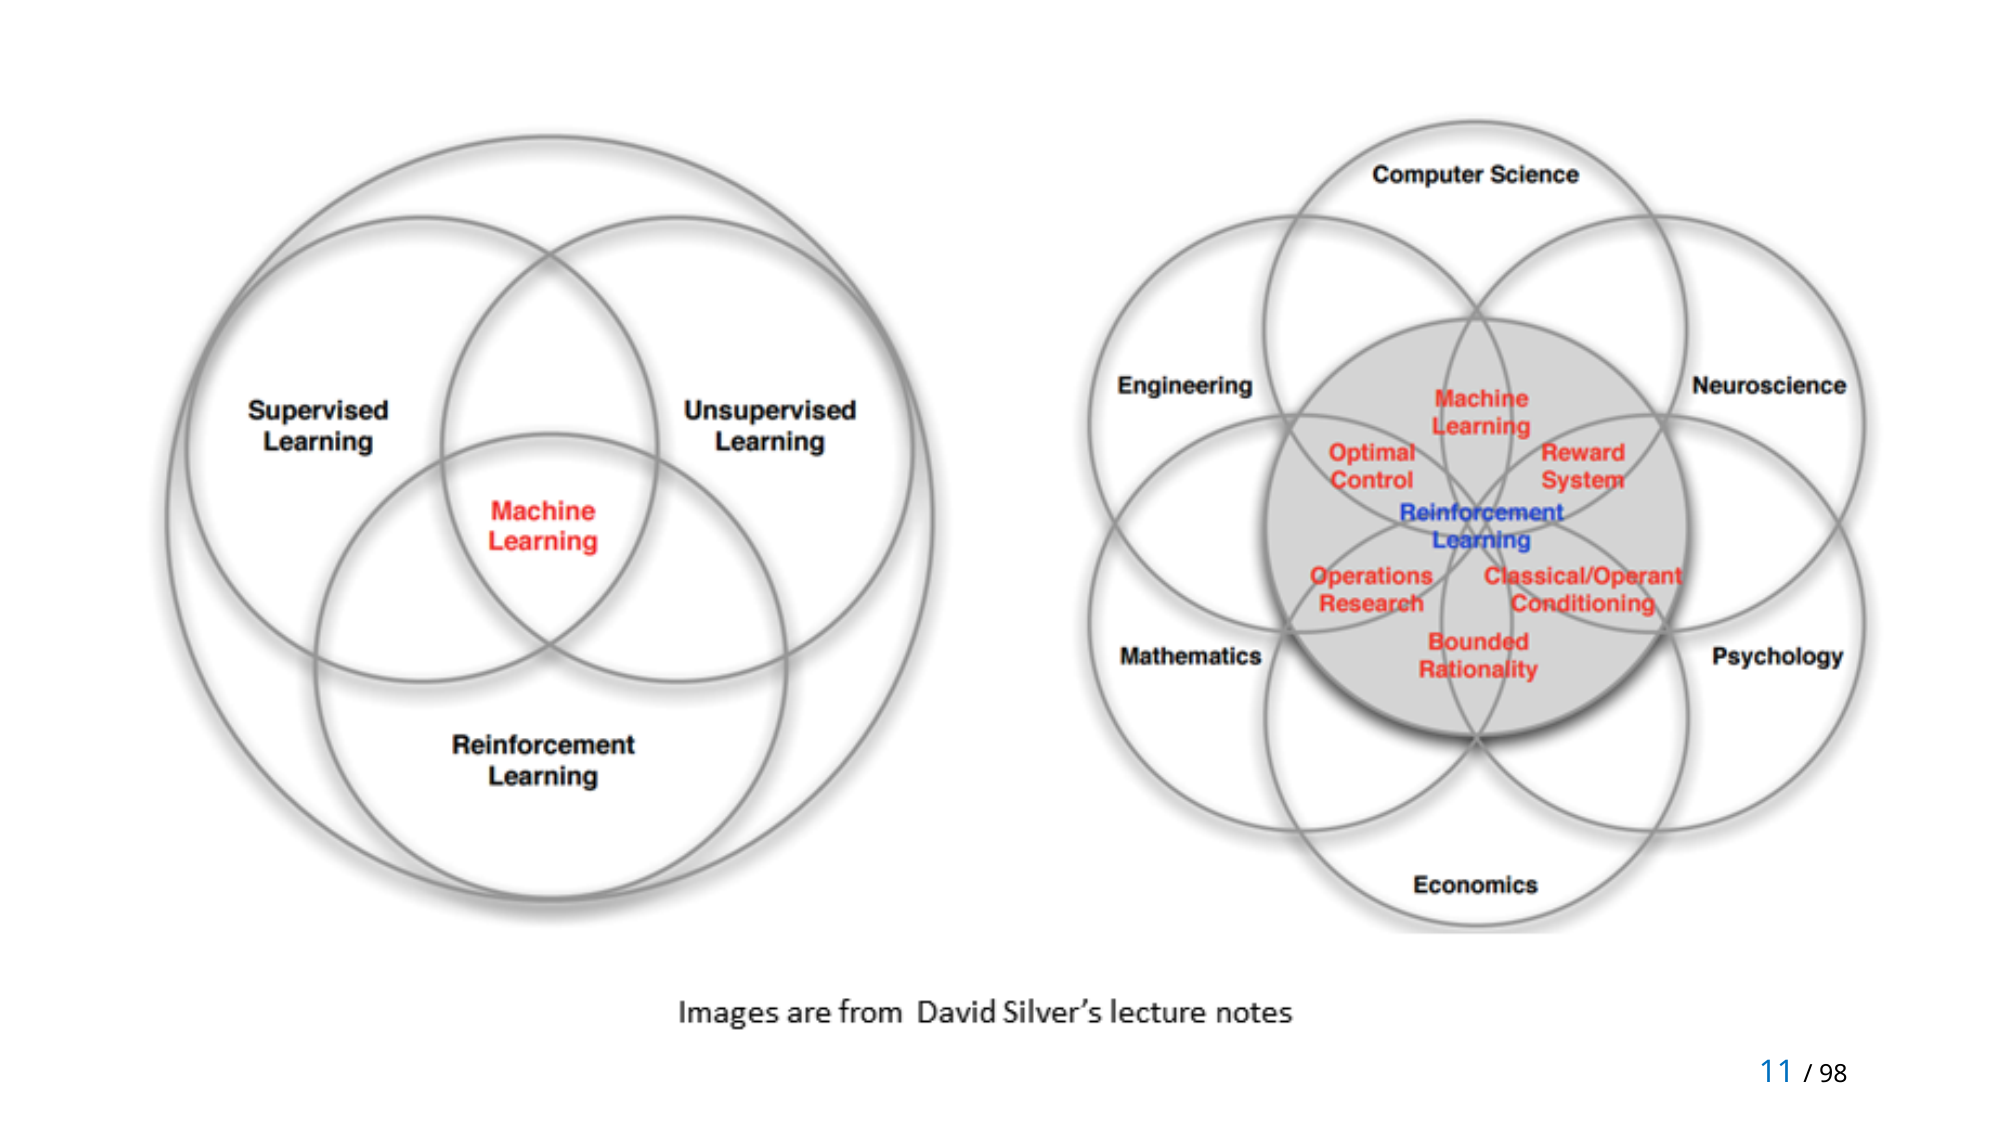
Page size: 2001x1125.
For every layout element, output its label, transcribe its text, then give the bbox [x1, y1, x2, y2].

picture [61, 65, 1946, 1047]
slide_number 11 / 98 [1412, 1047, 1863, 1103]
